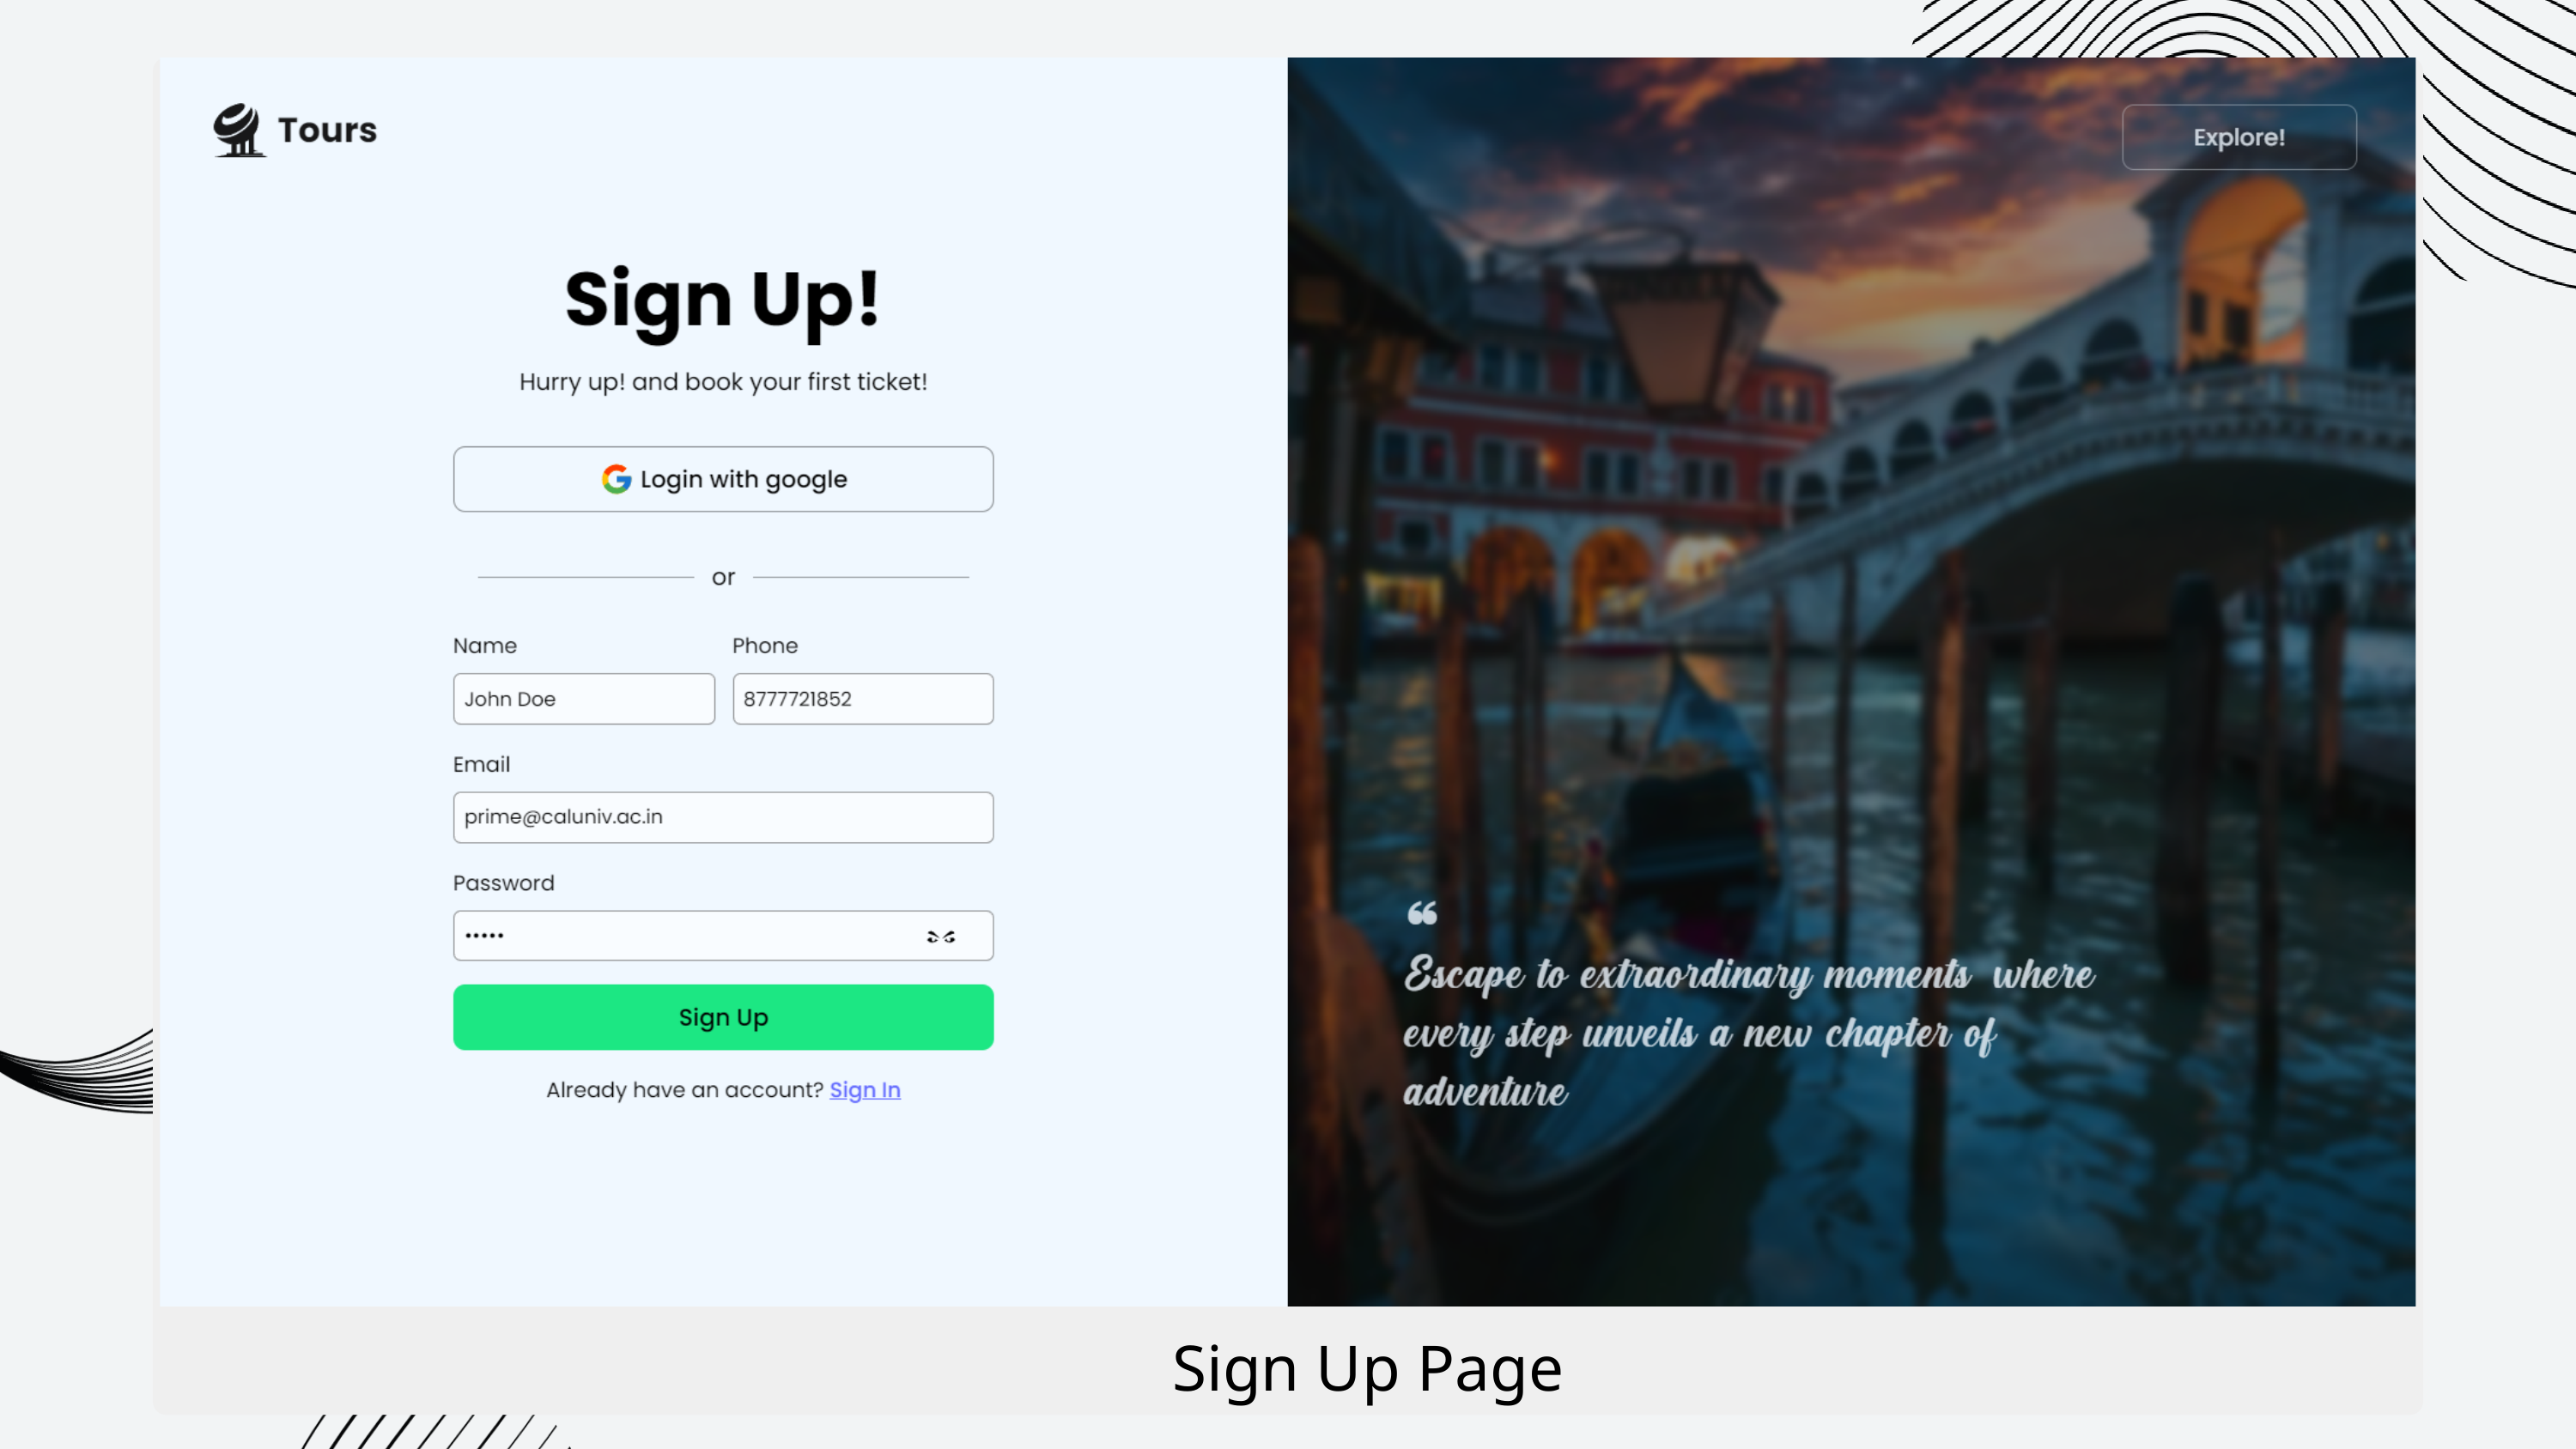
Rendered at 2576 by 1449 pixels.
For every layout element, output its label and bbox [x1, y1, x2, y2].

text_box [1908, 0, 2576, 318]
text_box [0, 549, 572, 1449]
text_box [152, 58, 2424, 1416]
